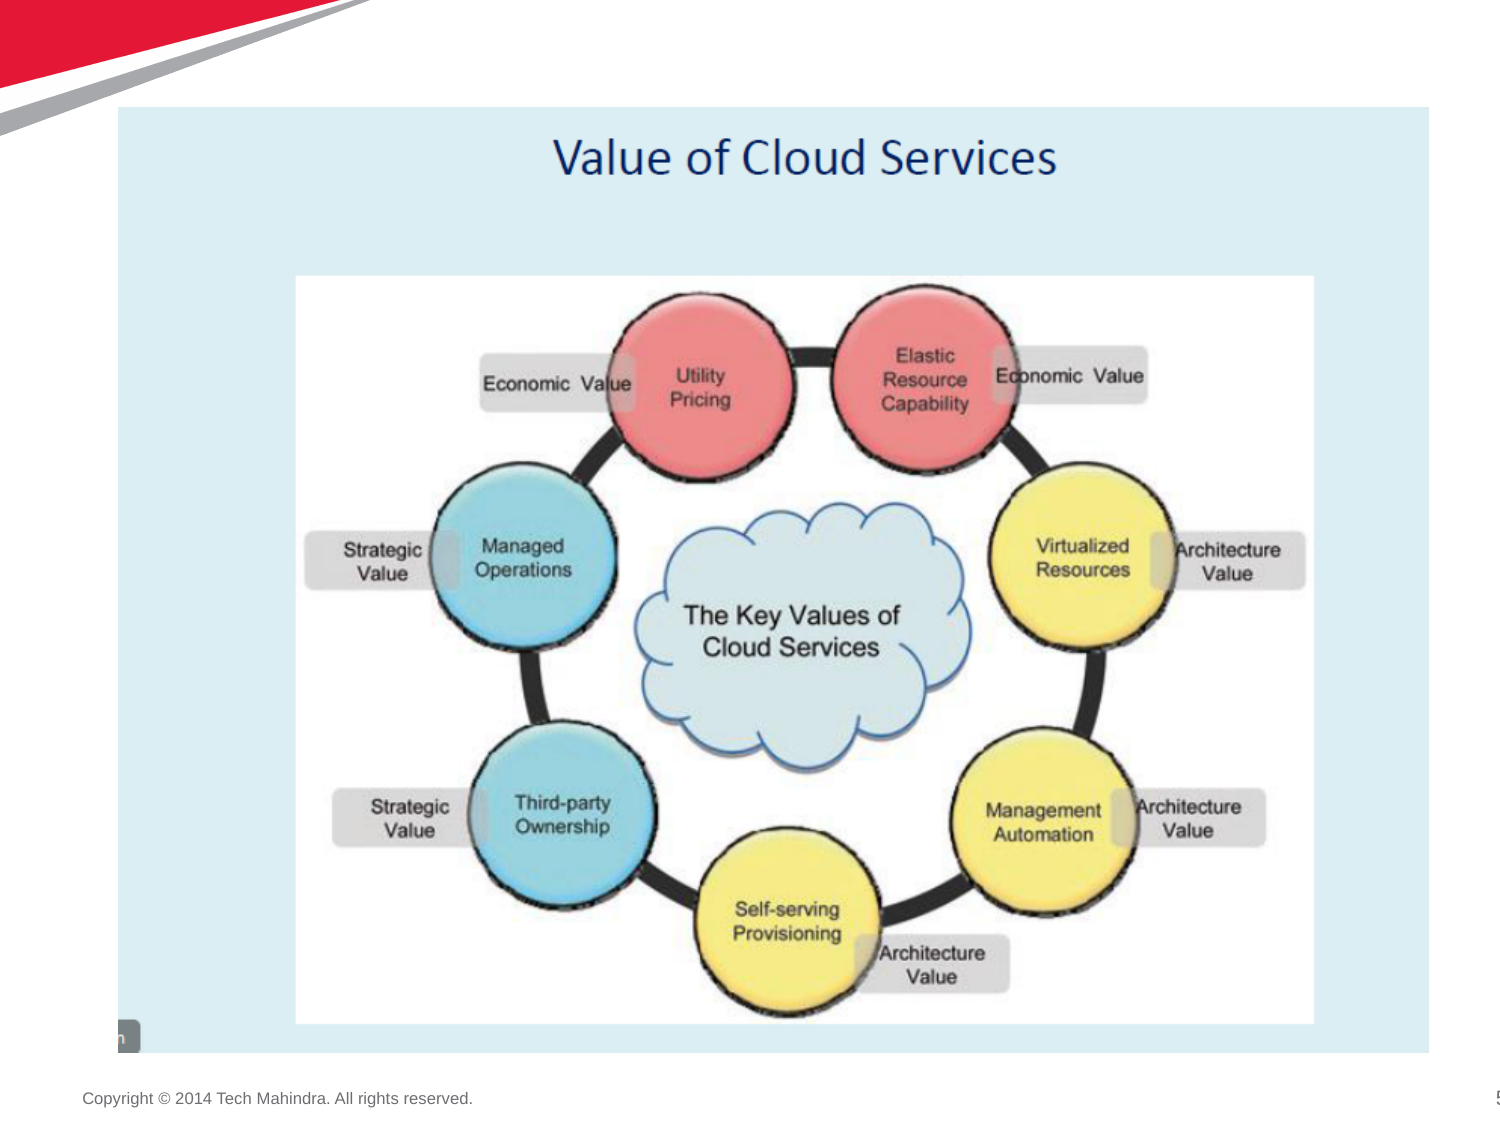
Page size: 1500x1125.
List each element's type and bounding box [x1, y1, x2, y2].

picture [0, 0, 1430, 1053]
